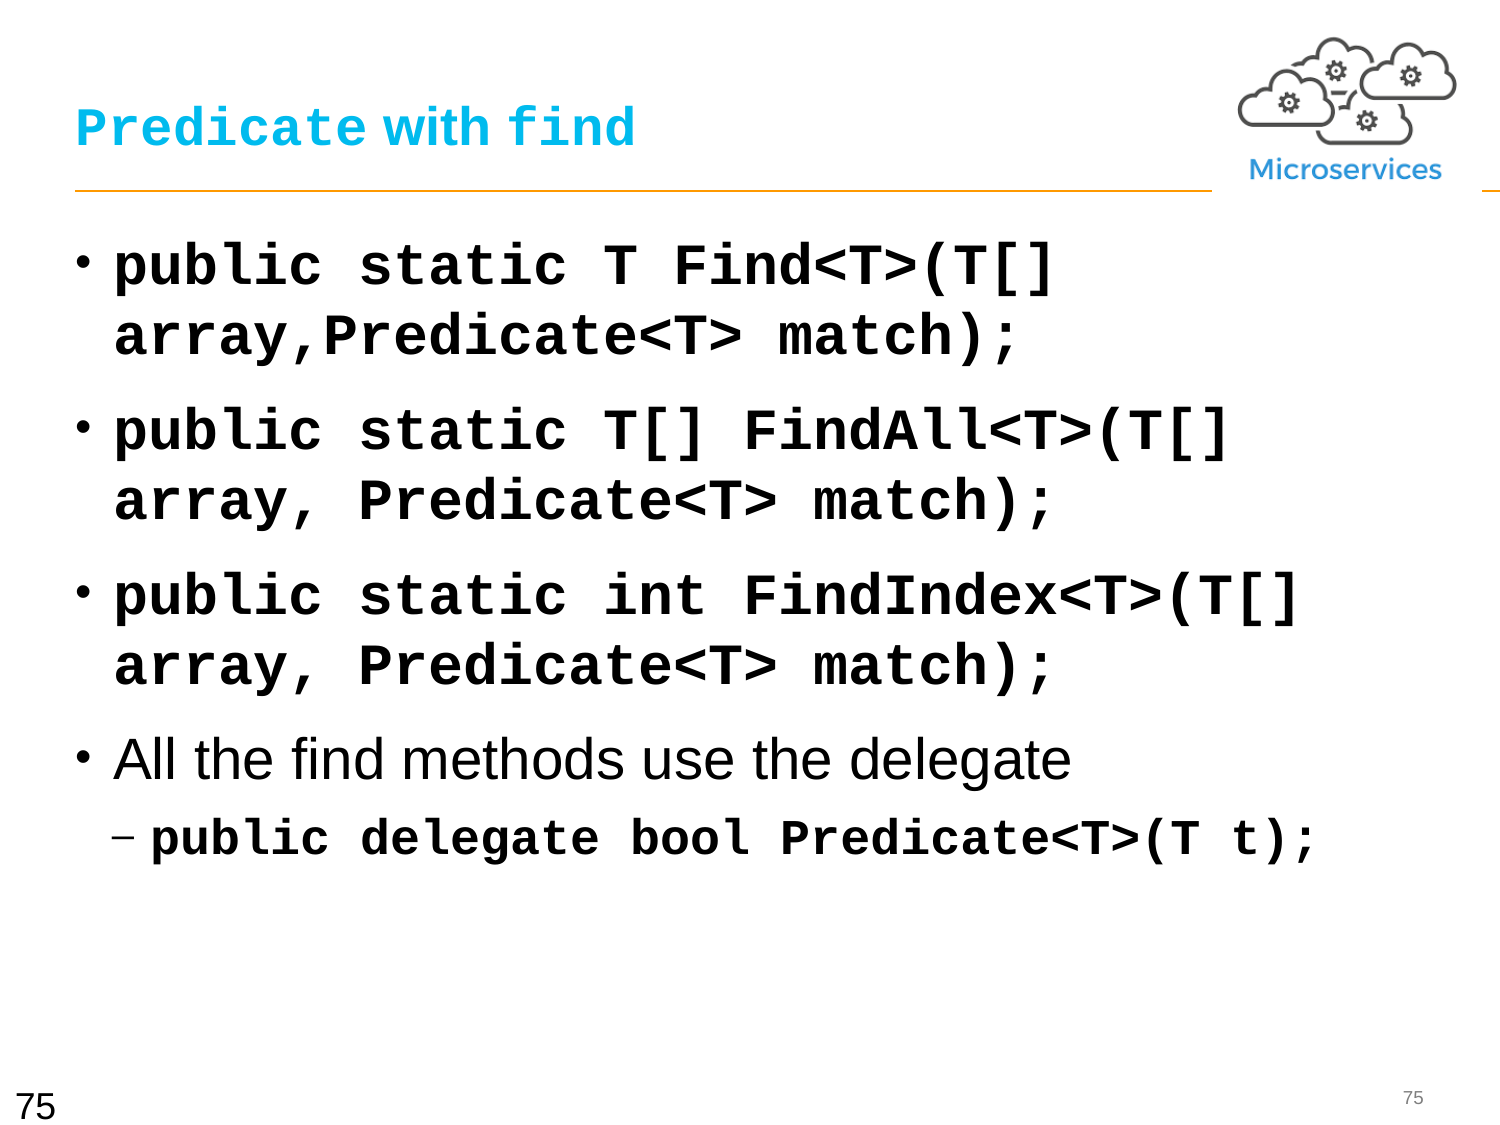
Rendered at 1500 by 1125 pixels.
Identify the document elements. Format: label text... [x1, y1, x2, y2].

list public static T Find<T>(T[] array,Predicate<T> match); public static T[] FindAll<T>(T[] array, Predicate<T> match); public static int FindIndex<T>(T[] array, Predicate<T> match); All the find methods use the delegate public delegate bool Predicate<T>(T t); [75, 226, 1425, 1018]
picture [1212, 1, 1482, 203]
slide_number 75 [0, 1074, 350, 1114]
title Predicate with find [75, 27, 1422, 157]
